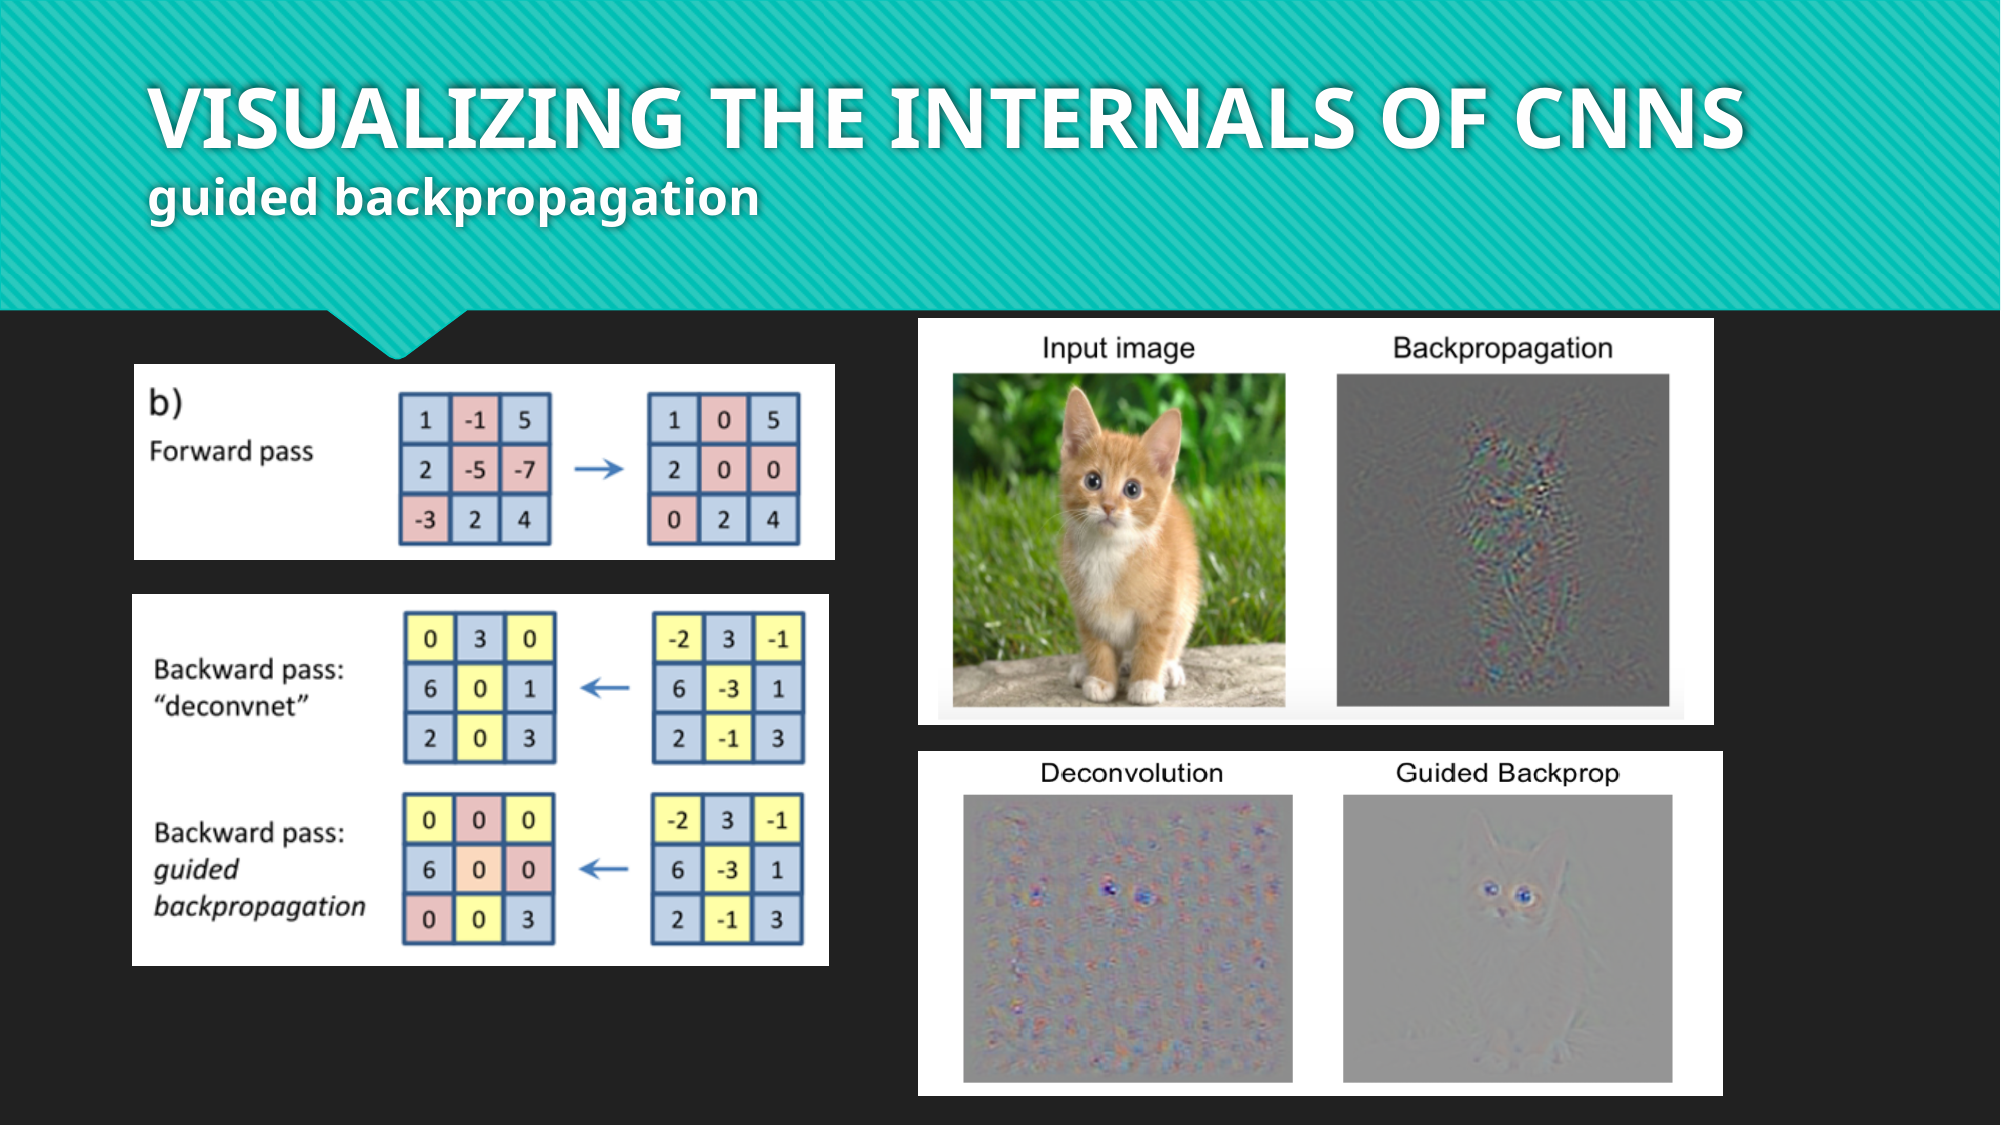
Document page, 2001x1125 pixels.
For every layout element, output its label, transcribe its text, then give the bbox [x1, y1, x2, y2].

picture [918, 751, 1724, 1096]
picture [918, 317, 1714, 725]
picture [132, 593, 829, 967]
title VISUALIZING THE INTERNALS OF CNNS guided backpropagation [132, 73, 1868, 233]
picture [134, 364, 835, 561]
